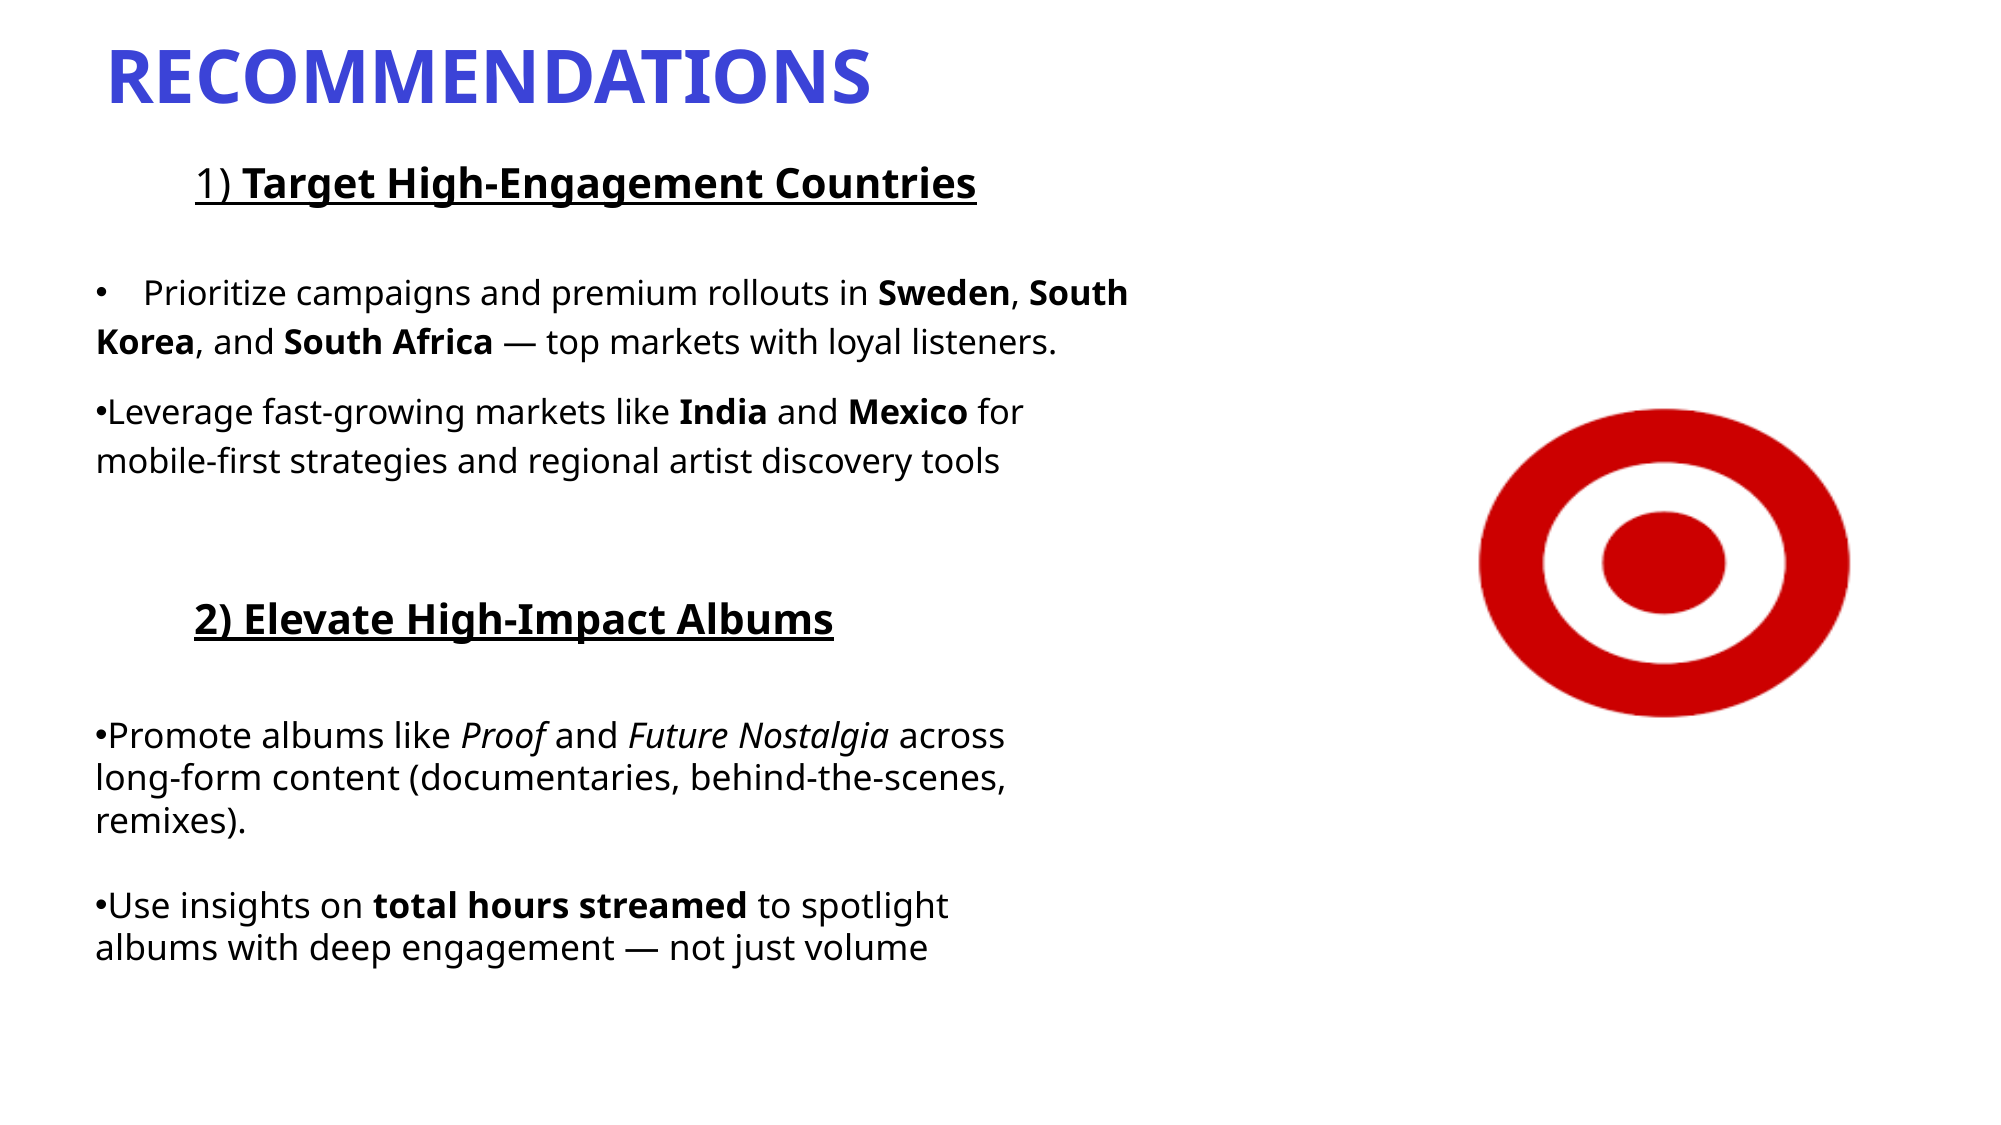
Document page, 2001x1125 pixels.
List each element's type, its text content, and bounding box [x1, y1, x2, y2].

picture [1418, 358, 1912, 769]
list Prioritize campaigns and premium rollouts in Sweden, South Korea, and South Africa — top markets with loyal listeners. Leverage fast-growing markets like India and Mexico for mobile-first strategies and regional artist discovery tools [80, 254, 1147, 537]
title RECOMMENDATIONS [90, 31, 1730, 127]
text_box 1) Target High-Engagement Countries [179, 149, 1194, 310]
text_box 2) Elevate High-Impact Albums [179, 584, 854, 650]
text_box Promote albums like Proof and Future Nostalgia across long-form content (documentaries, behind-the-scenes, remixes). Use insights on total hours streamed to spotlight albums with deep engagement — not just volume [80, 705, 1083, 976]
